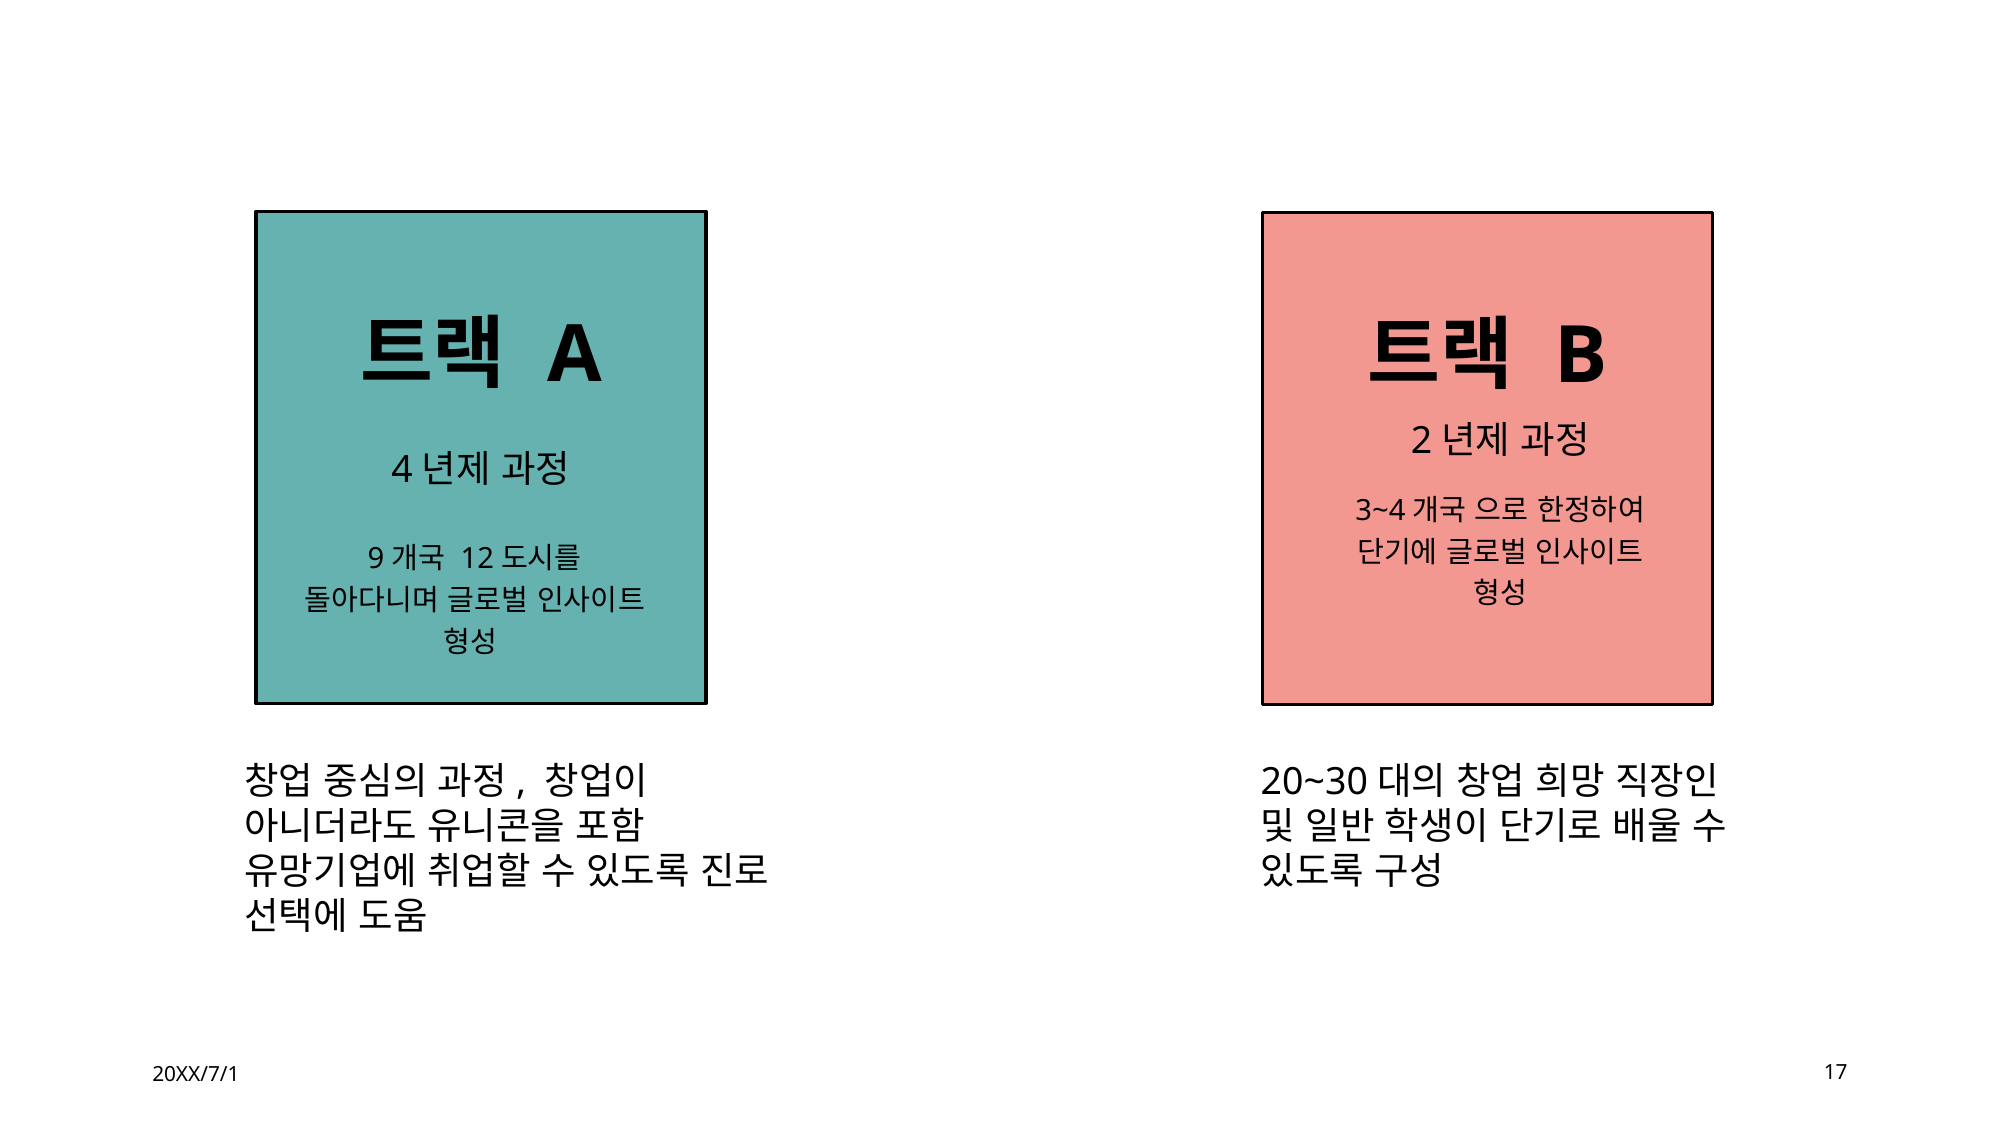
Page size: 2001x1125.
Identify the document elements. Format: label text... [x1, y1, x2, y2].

text_box 20~30대의 창업 희망 직장인 및 일반 학생이 단기로 배울 수 있도록 구성 [1245, 749, 1752, 900]
list 4년제 과정 [293, 437, 669, 558]
slide_number 17 [1412, 1042, 1863, 1103]
list 3~4개국 으로 한정하여 단기에 글로벌 인사이트 형성 [1312, 477, 1688, 675]
list 트랙 A [254, 210, 708, 705]
list 트랙 B [1261, 211, 1714, 706]
slide_number 20XX/7/1 [137, 1042, 588, 1103]
list 2년제 과정 [1312, 408, 1688, 477]
text_box 창업 중심의 과정, 창업이 아니더라도 유니콘을 포함 유망기업에 취업할 수 있도록 진로 선택에 도움 [229, 749, 787, 945]
list 9개국 12도시를 돌아다니며 글로벌 인사이트 형성 [287, 525, 663, 631]
